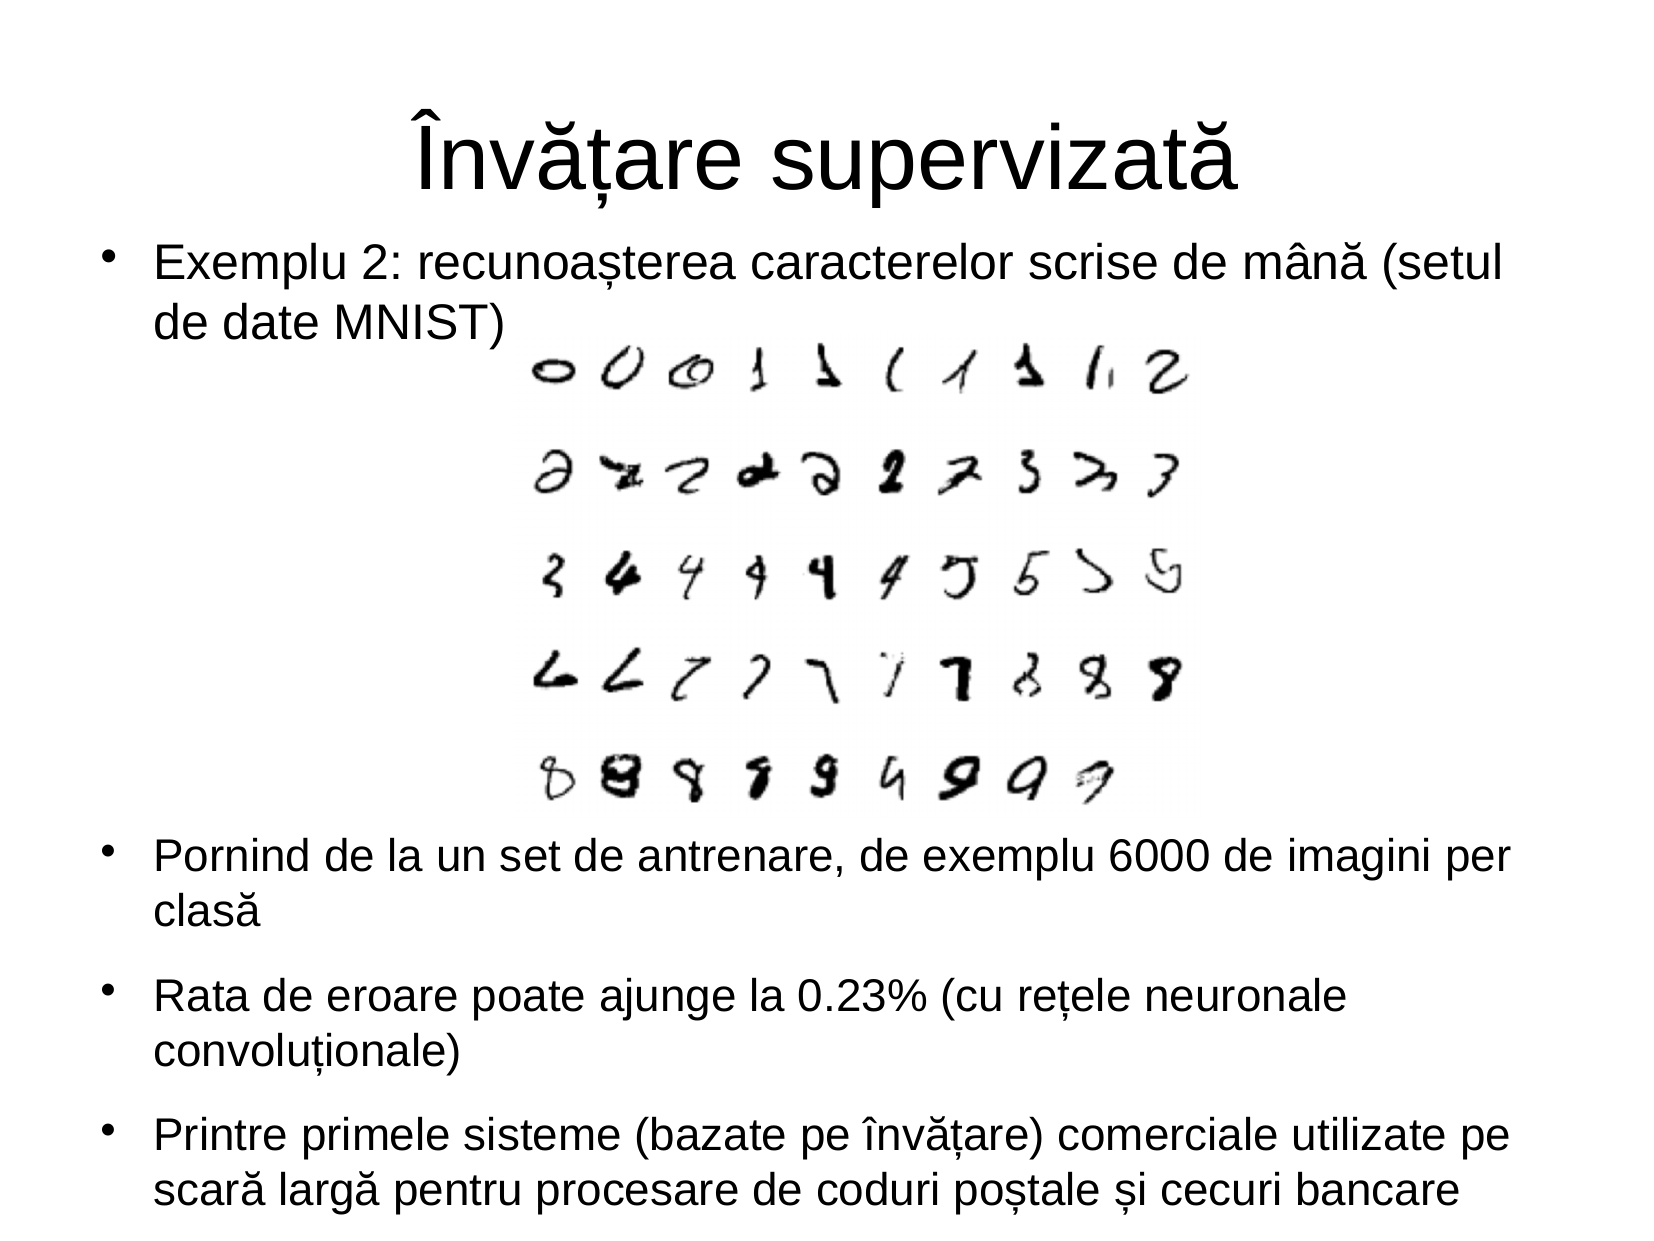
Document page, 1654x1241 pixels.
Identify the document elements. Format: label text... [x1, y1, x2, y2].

text_box Învățare supervizată [82, 49, 1571, 229]
picture [511, 331, 1203, 819]
text_box Exemplu 2: recunoașterea caracterelor scrise de mână (setul de date MNIST) Pornind de la un set de antrenare, de exemplu 6000 de imagini per clasă Rata de eroare poate ajunge la 0.23% (cu rețele neuronale convoluționale) Printre primele sisteme (bazate pe învățare) comerciale utilizate pe scară largă pentru procesare de coduri poștale și cecuri bancare [82, 229, 1571, 1109]
